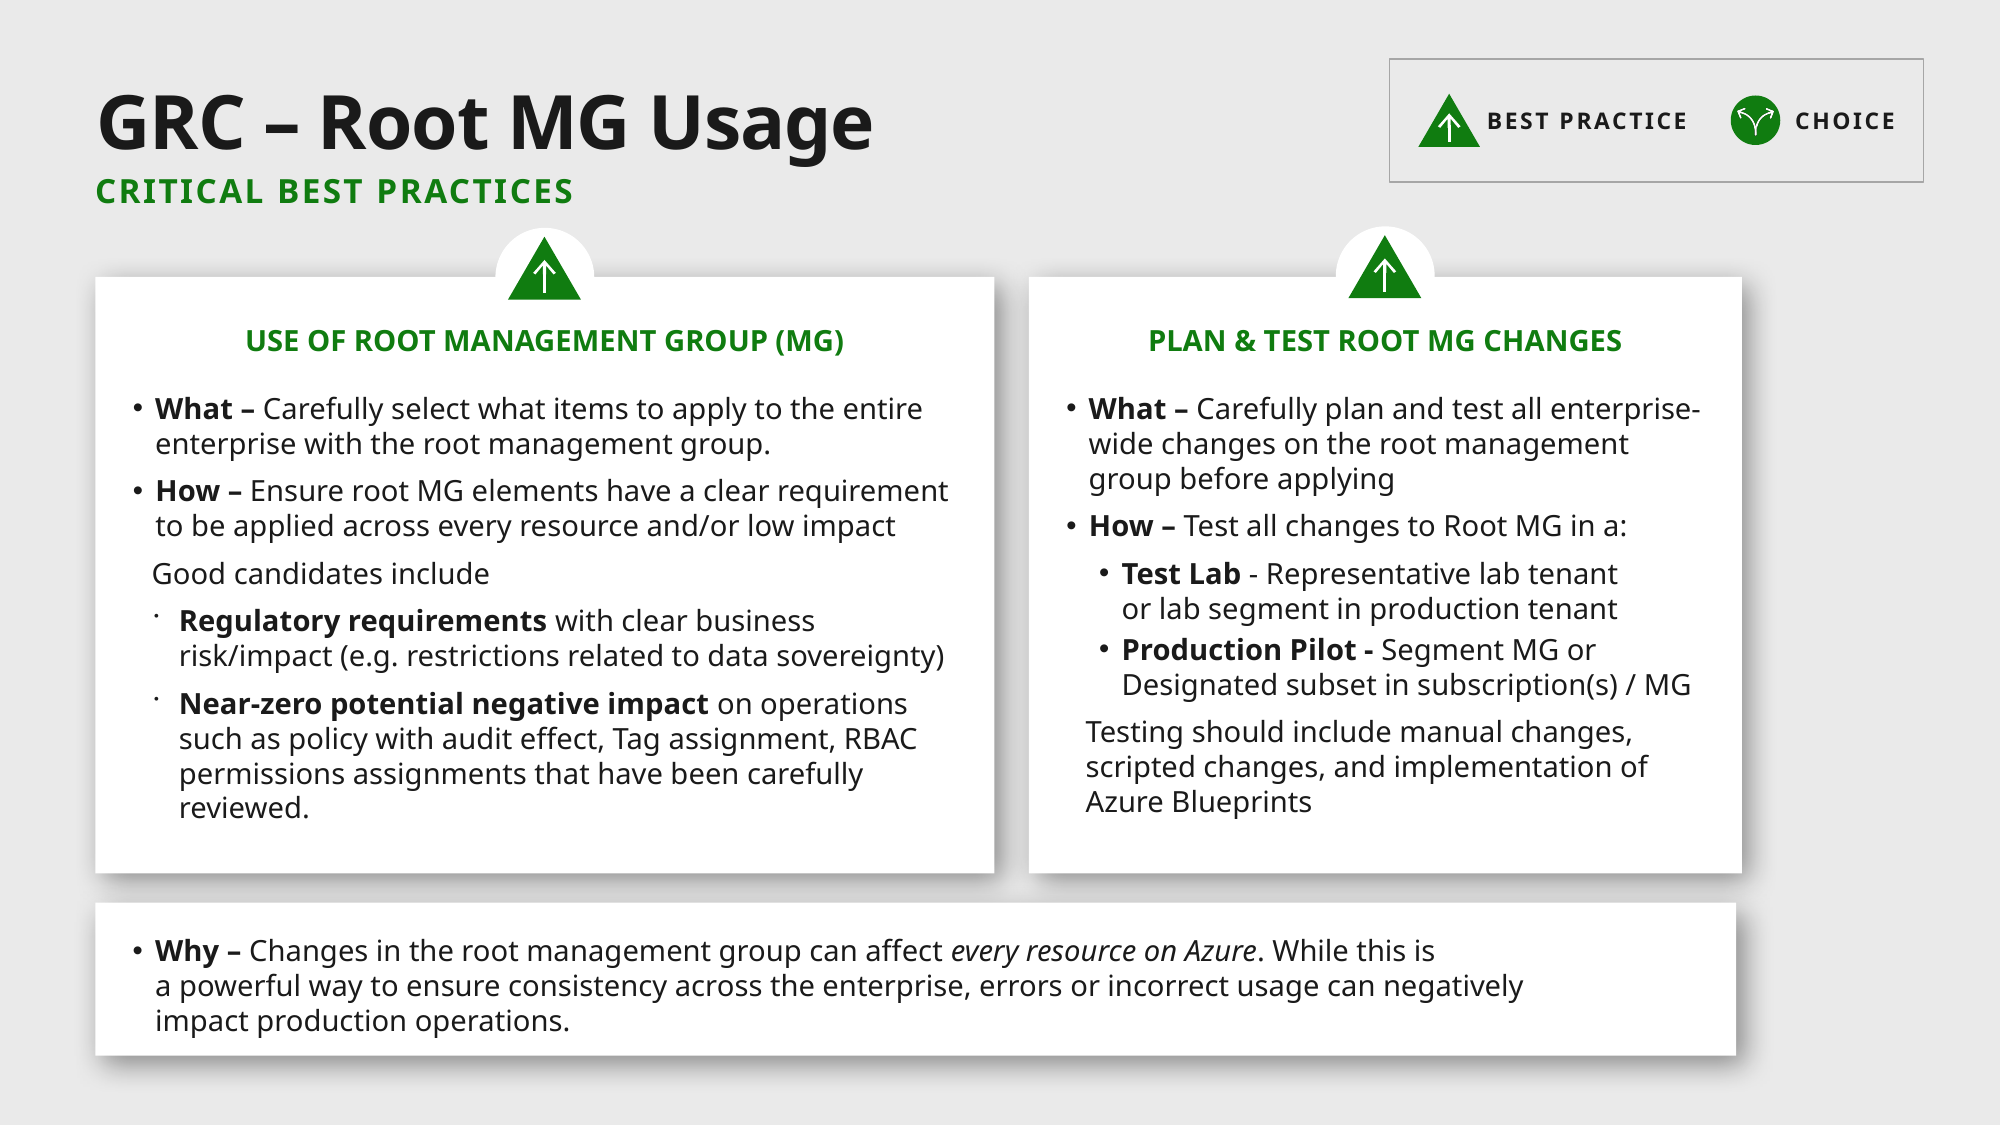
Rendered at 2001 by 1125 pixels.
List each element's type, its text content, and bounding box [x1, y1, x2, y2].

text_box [1335, 226, 1435, 326]
text_box Why – Changes in the root management group can affect every resource on Azure. While this is a powerful way to ensure consistency across the enterprise, errors or incorrect usage can negatively impact production operations. [94, 902, 1737, 1057]
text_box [495, 227, 595, 327]
text_box Critical Best Practices [95, 170, 574, 211]
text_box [1389, 58, 1927, 183]
text_box Use of Root Management Group (MG) What – Carefully select what items to apply to the entire enterprise with the root management group. How – Ensure root MG elements have a clear requirement to be applied across every resource and/or low impact Good candidates include Regulatory requirements with clear business risk/impact (e.g. restrictions related to data sovereignty) Near-zero potential negative impact on operations such as policy with audit effect, Tag assignment, RBAC permissions assignments that have been carefully reviewed. [94, 276, 995, 874]
title GRC – Root MG Usage [96, 75, 1389, 166]
text_box Plan & Test Root MG Changes What – Carefully plan and test all enterprise-wide changes on the root management group before applying How – Test all changes to Root MG in a: Test Lab - Representative lab tenant or lab segment in production tenant Production Pilot - Segment MG or Designated subset in subscription(s) / MG Testing should include manual changes, scripted changes, and implementation of Azure Blueprints [1028, 276, 1743, 874]
